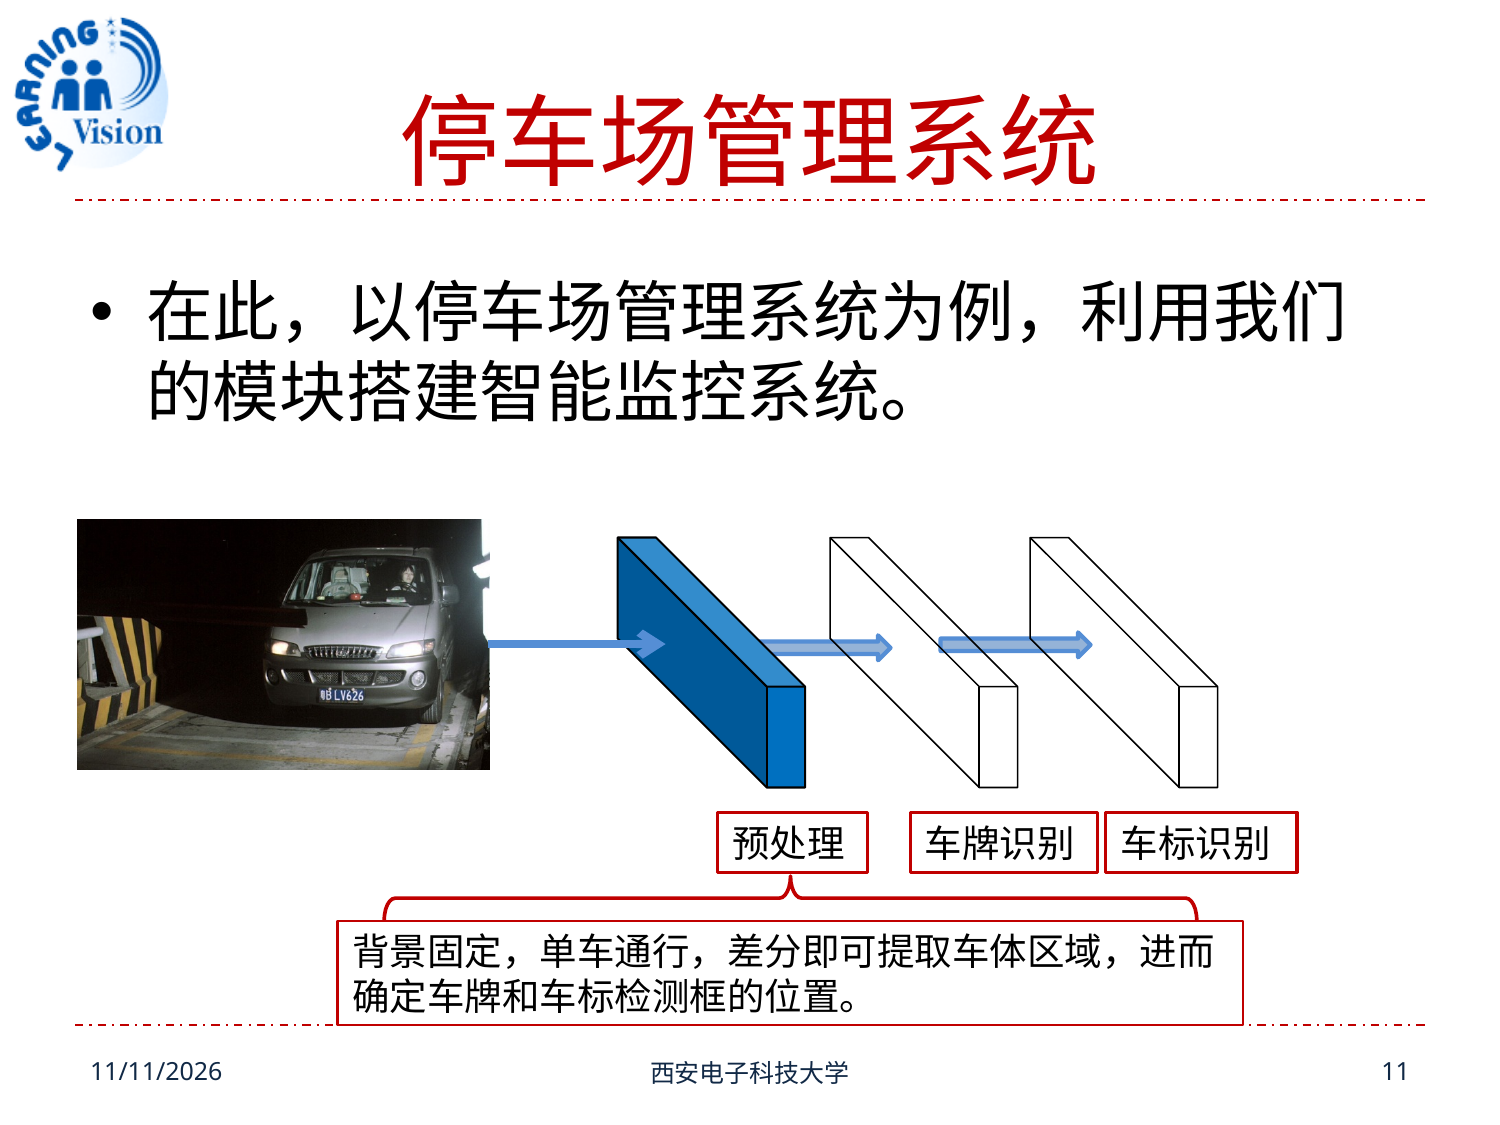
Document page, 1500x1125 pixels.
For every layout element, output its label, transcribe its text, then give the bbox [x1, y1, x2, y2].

picture [0, 0, 186, 188]
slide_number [75, 1042, 425, 1103]
text_box 车标识别 [1105, 812, 1297, 873]
text_box [615, 535, 808, 790]
footer 西安电子科技大学 [512, 1042, 988, 1103]
text_box [383, 875, 1198, 920]
text_box [827, 535, 1020, 790]
text_box 背景固定，单车通行，差分即可提取车体区域，进而确定车牌和车标检测框的位置。 [337, 920, 1243, 1026]
picture [77, 519, 490, 771]
text_box 预处理 [717, 812, 868, 873]
list 在此，以停车场管理系统为例，利用我们的模块搭建智能监控系统。 [75, 262, 1425, 1005]
text_box 车牌识别 [910, 812, 1098, 873]
title 停车场管理系统 [75, 45, 1425, 233]
slide_number 11 [1074, 1042, 1425, 1103]
text_box [1028, 535, 1220, 790]
